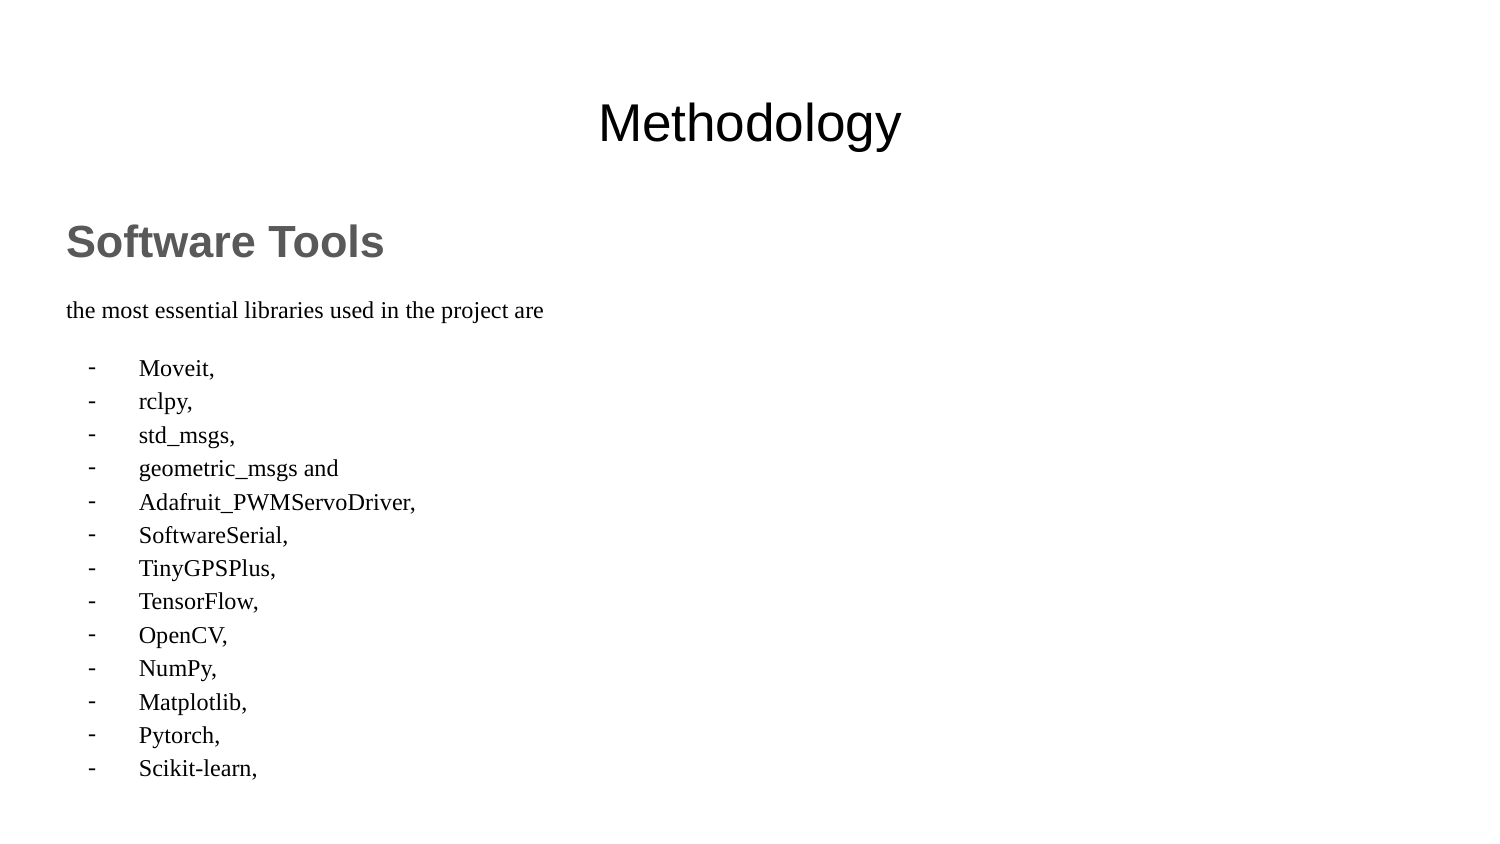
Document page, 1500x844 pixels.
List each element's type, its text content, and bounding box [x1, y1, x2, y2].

list Software Tools the most essential libraries used in the project are Moveit, rclpy, std_msgs, geometric_msgs and Adafruit_PWMServoDriver, SoftwareSerial, TinyGPSPlus, TensorFlow, OpenCV, NumPy, Matplotlib, Pytorch, Scikit-learn, [51, 189, 1449, 799]
title Methodology [51, 72, 1449, 167]
